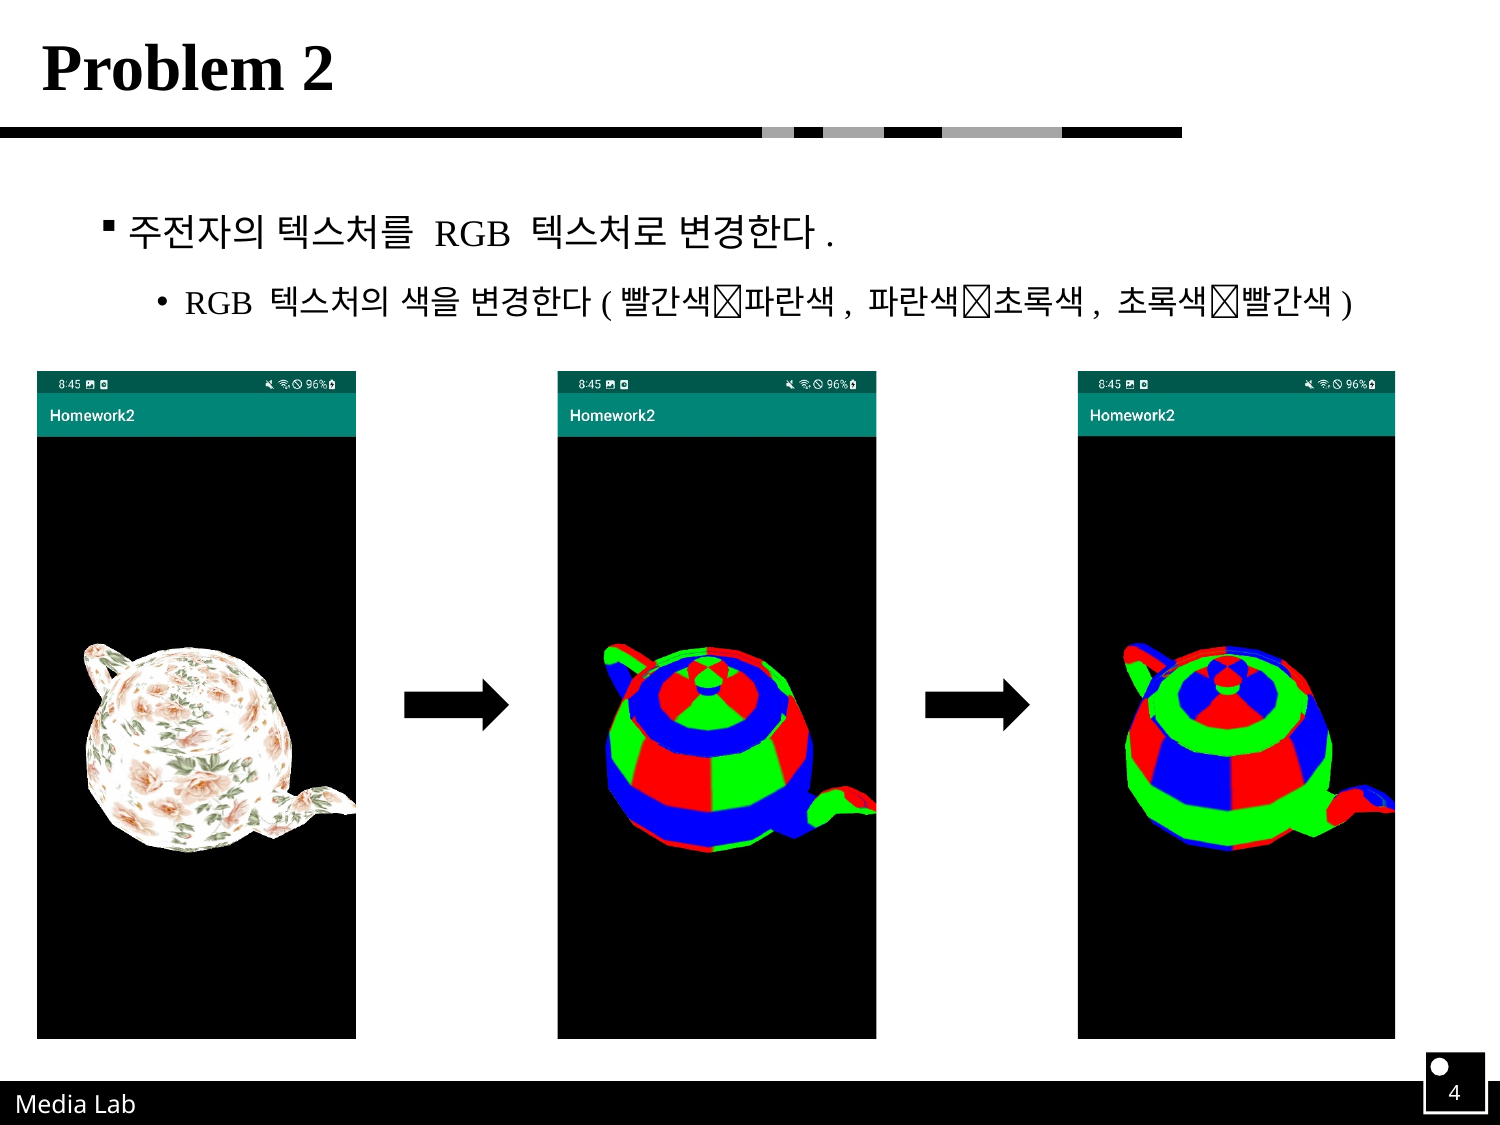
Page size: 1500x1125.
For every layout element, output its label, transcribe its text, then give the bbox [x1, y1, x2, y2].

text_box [36, 371, 1396, 1039]
list 주전자의 텍스처를 RGB 텍스처로 변경한다. RGB 텍스처의 색을 변경한다(빨간색파란색, 파란색초록색, 초록색빨간색) [85, 178, 1415, 1006]
title Problem 2 [26, 25, 1321, 122]
slide_number 4 [1423, 1063, 1486, 1124]
